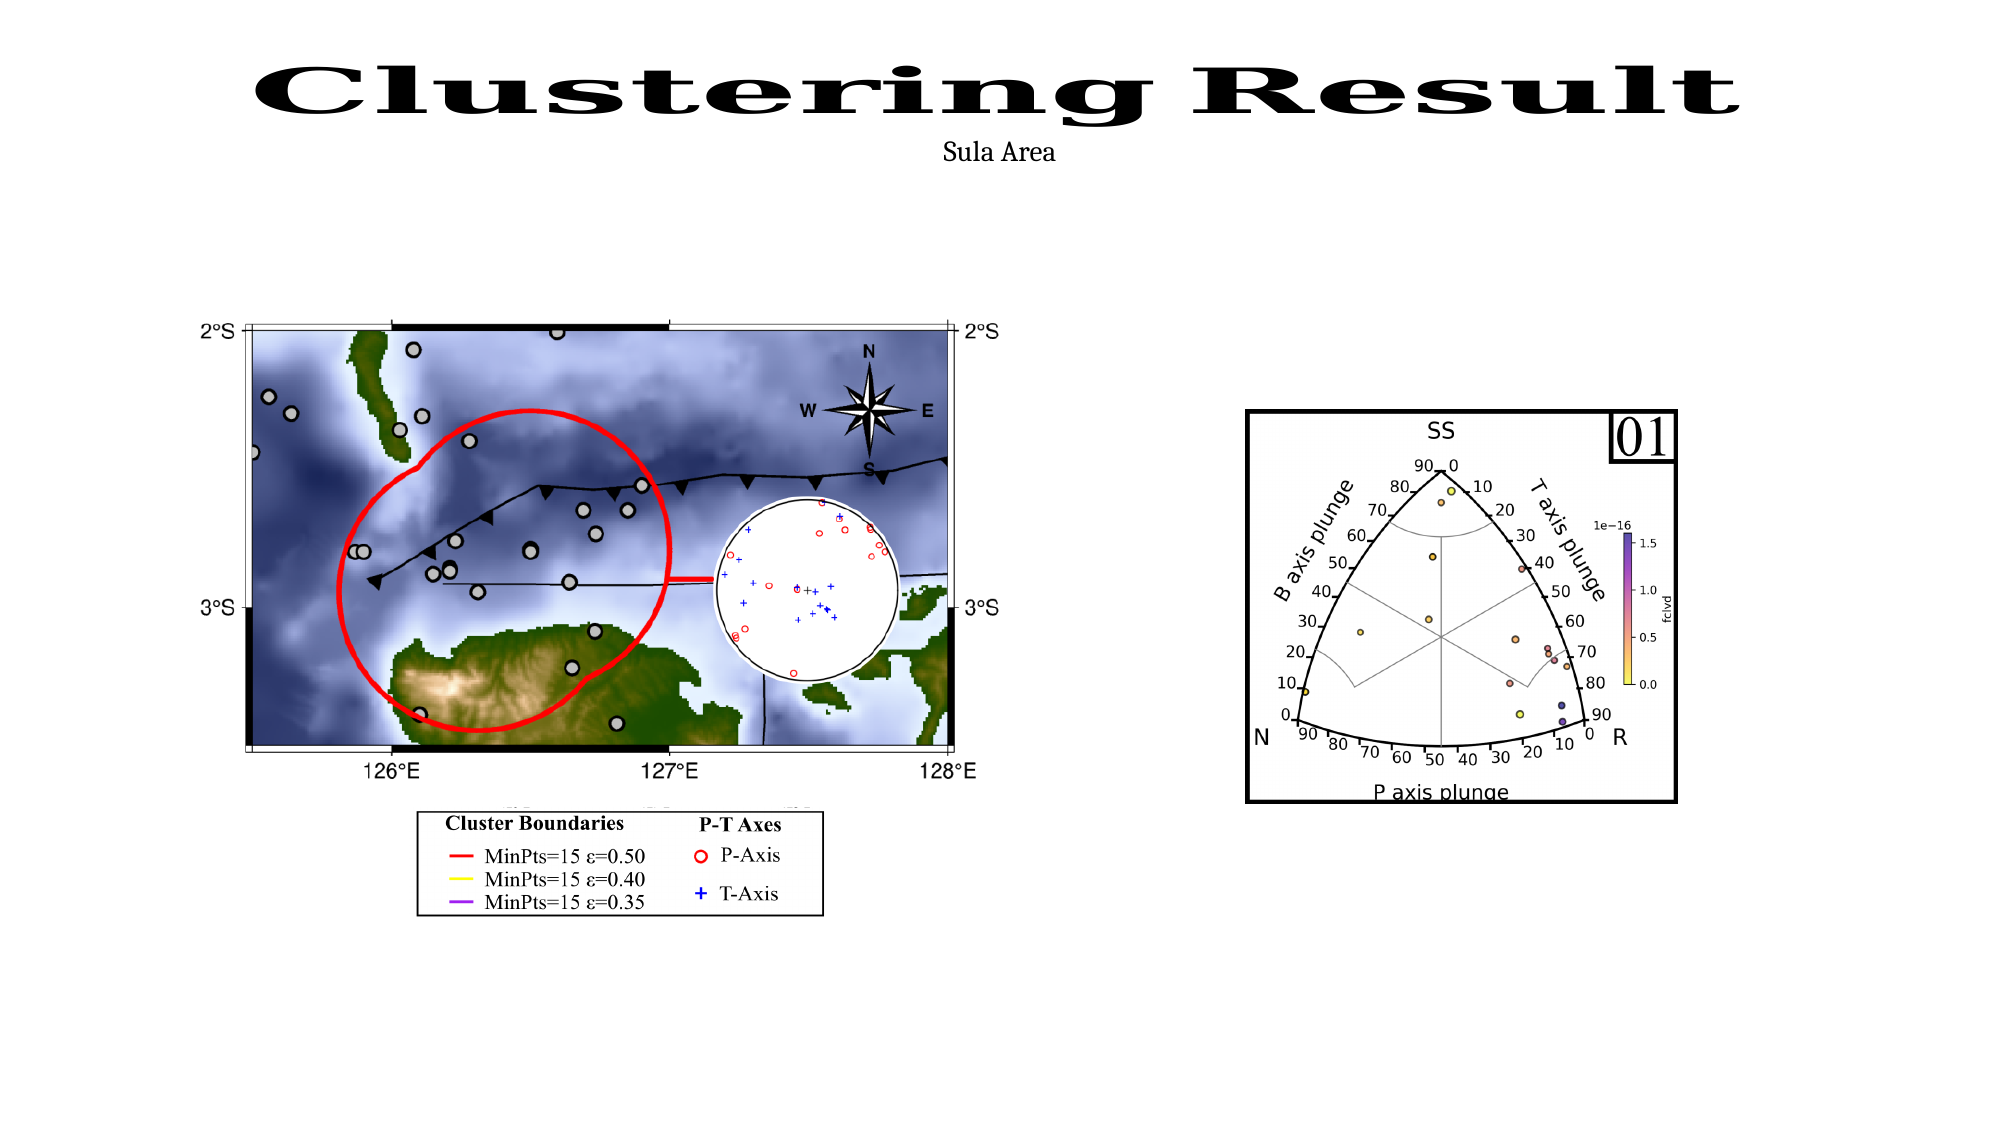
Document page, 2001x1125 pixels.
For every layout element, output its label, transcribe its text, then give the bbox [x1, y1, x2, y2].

text_box Sula Area [844, 128, 1156, 178]
picture [198, 311, 1000, 785]
picture [409, 807, 825, 919]
picture [1245, 409, 1678, 804]
